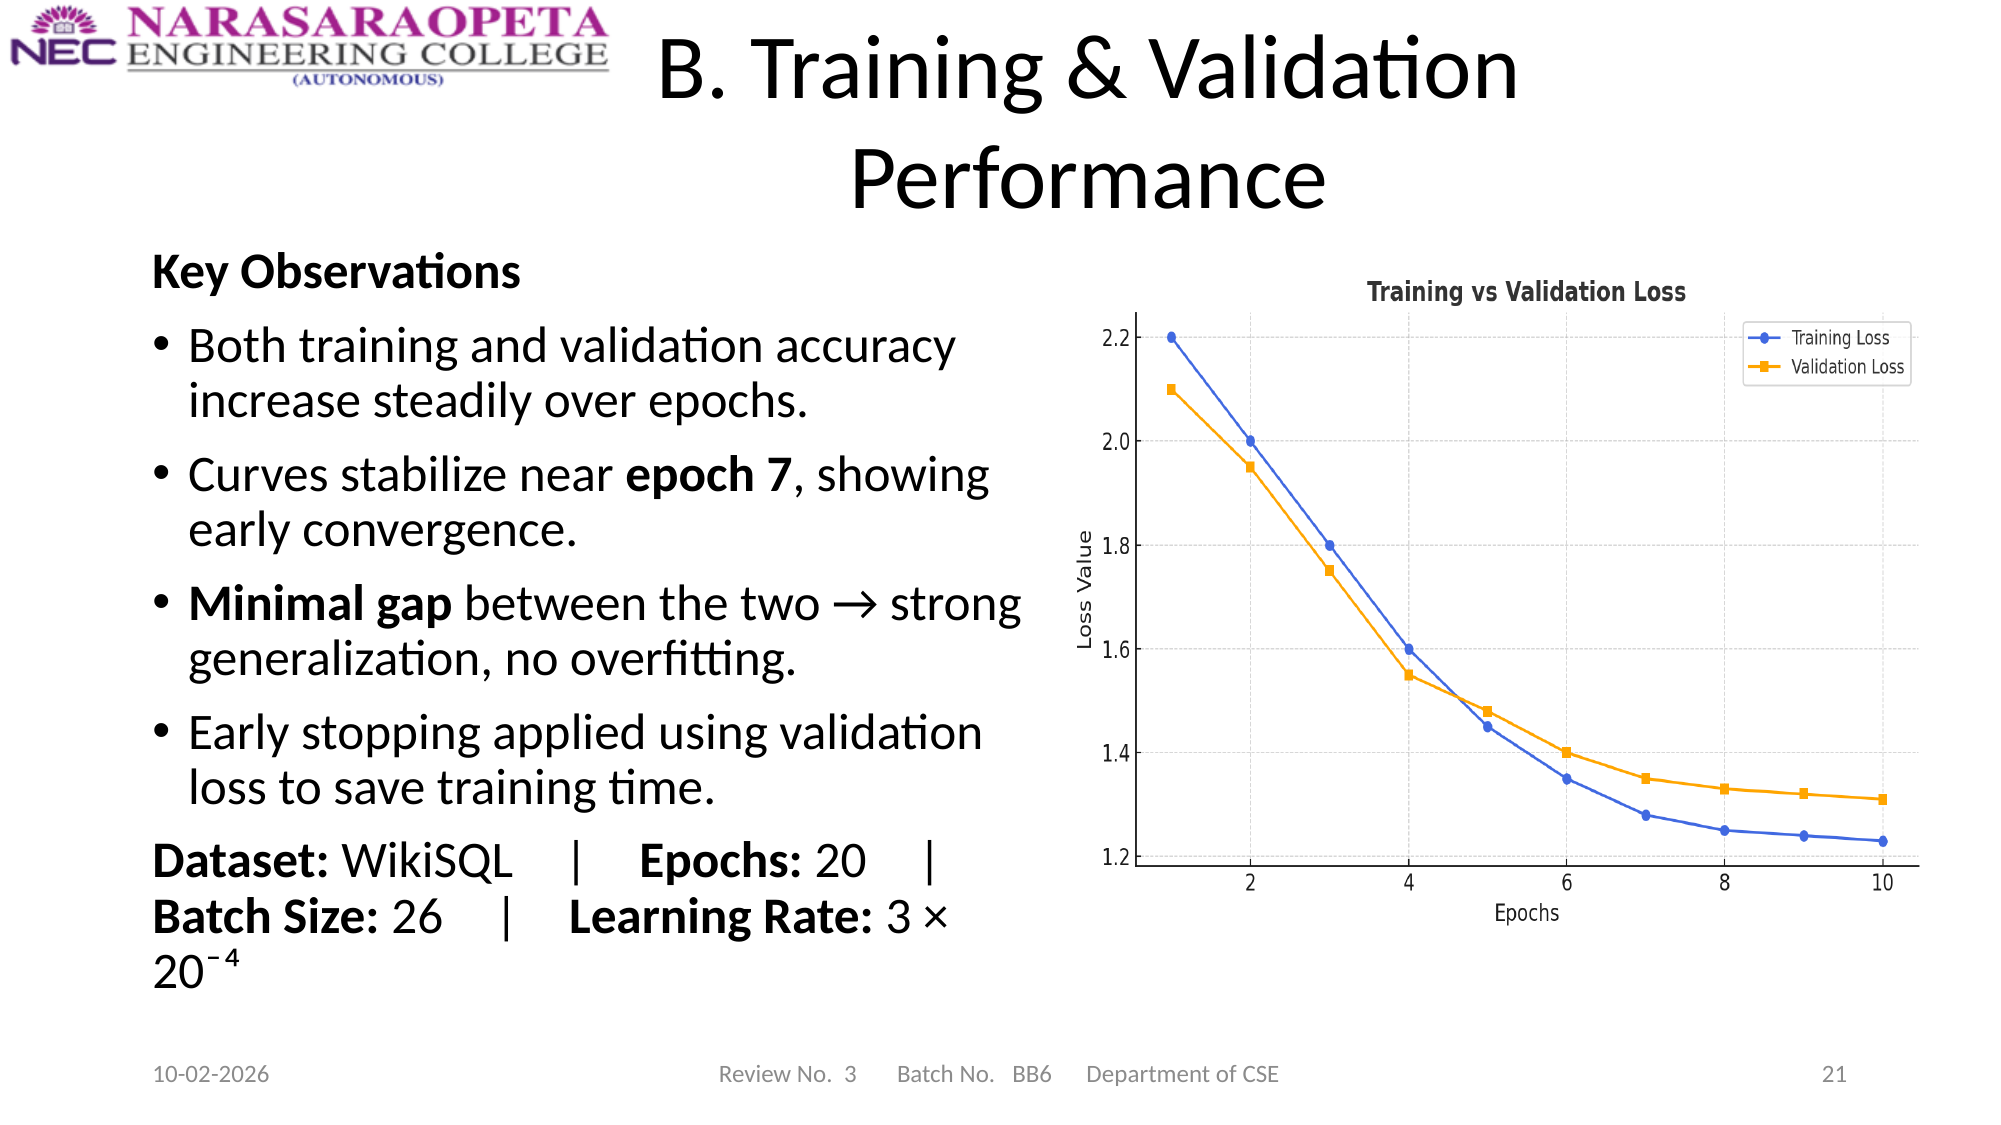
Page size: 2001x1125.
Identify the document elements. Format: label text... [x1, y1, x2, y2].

footer Review No. 3 Batch No. BB6 Department of CSE [662, 1042, 1338, 1103]
slide_number 21 [1412, 1042, 1863, 1103]
list Key Observations Both training and validation accuracy increase steadily over epochs. Curves stabilize near epoch 7, showing early convergence. Minimal gap between the two → strong generalization, no overfitting. Early stopping applied using validation loss to save training time. Dataset: WikiSQL | Epochs: 20 | Batch Size: 26 | Learning Rate: 3 × 20⁻⁴ [137, 237, 1040, 1014]
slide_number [137, 1042, 588, 1103]
picture [0, 0, 1929, 939]
text_box B. Training & Validation Performance [441, 0, 1737, 235]
